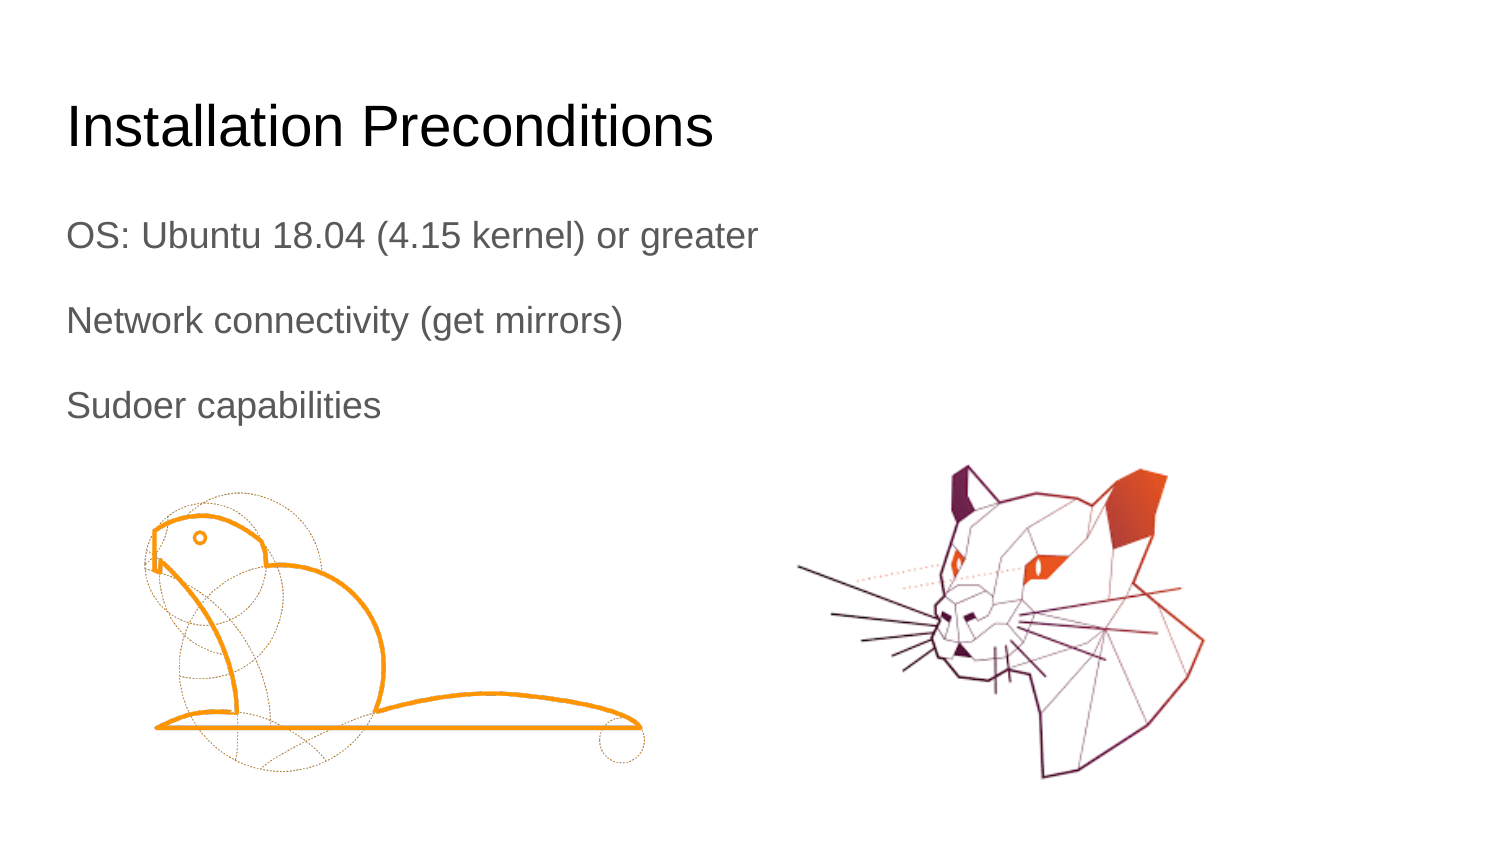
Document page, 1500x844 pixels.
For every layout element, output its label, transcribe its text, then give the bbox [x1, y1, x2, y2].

list OS: Ubuntu 18.04 (4.15 kernel) or greater Network connectivity (get mirrors) Sudoer capabilities [51, 189, 1449, 750]
picture [117, 465, 672, 799]
title Installation Preconditions [51, 72, 1449, 167]
picture [794, 461, 1207, 784]
